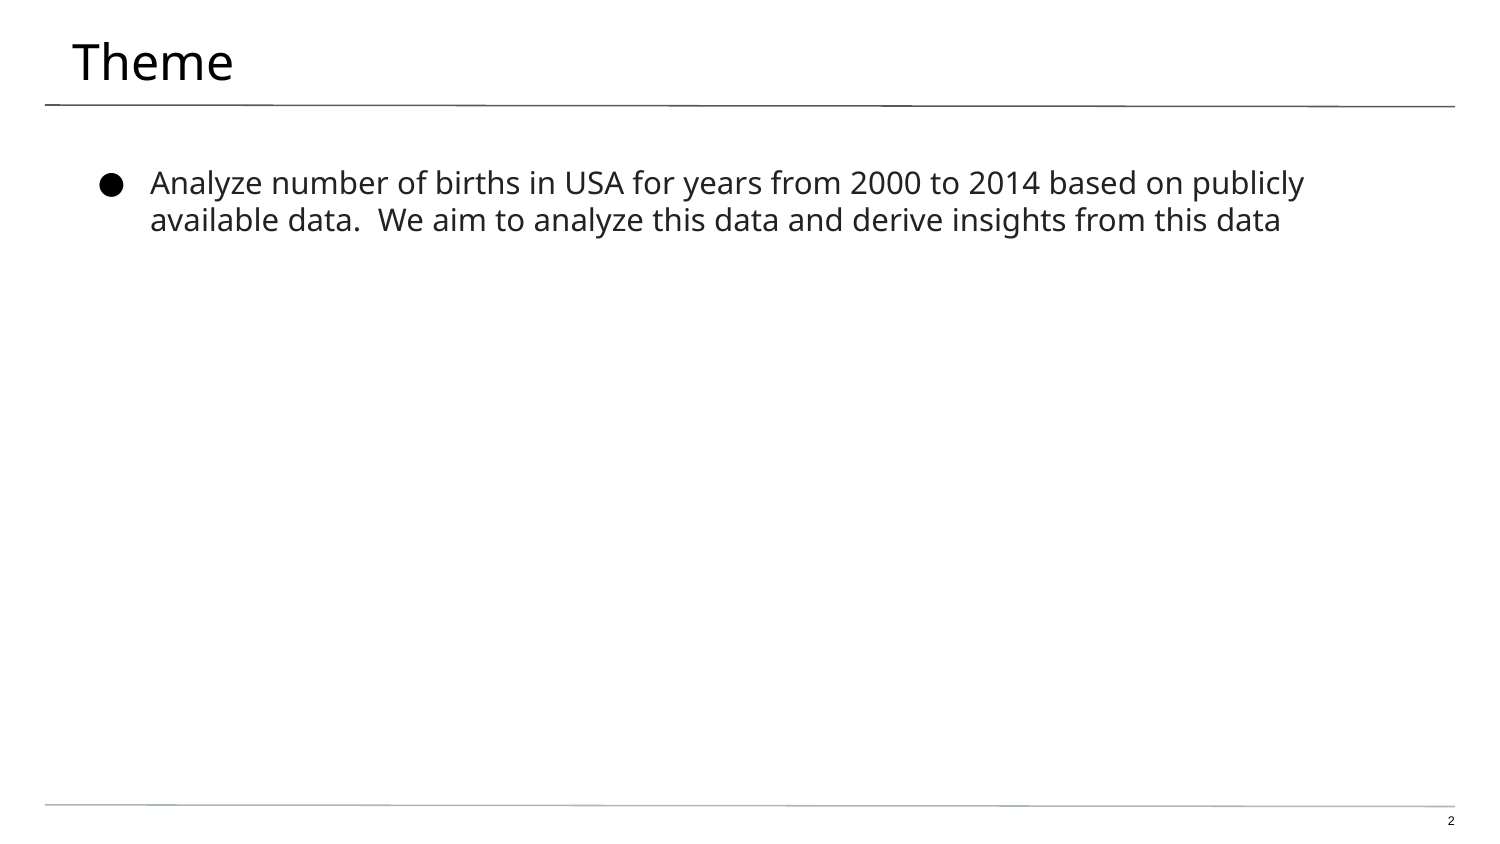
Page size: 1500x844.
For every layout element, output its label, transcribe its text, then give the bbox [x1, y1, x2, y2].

slide_number 2 [1412, 813, 1455, 831]
list Analyze number of births in USA for years from 2000 to 2014 based on publicly available data. We aim to analyze this data and derive insights from this data [0, 125, 1500, 805]
title Theme [0, 0, 1500, 88]
